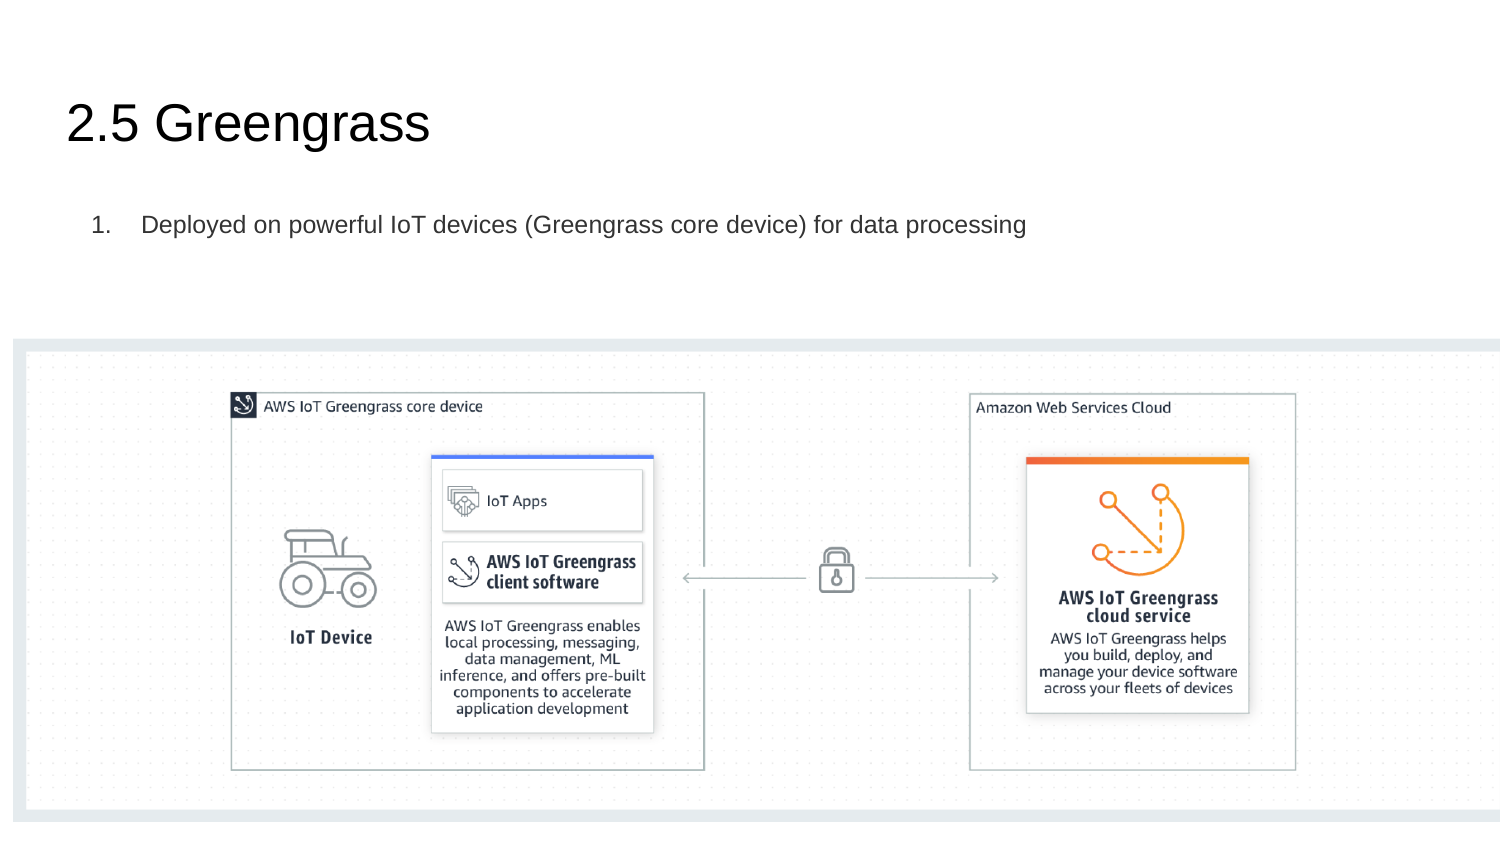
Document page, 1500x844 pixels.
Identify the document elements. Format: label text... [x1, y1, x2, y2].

title 2.5 Greengrass [51, 72, 1449, 167]
picture [12, 338, 1500, 823]
list Deployed on powerful IoT devices (Greengrass core device) for data processing [51, 189, 1449, 336]
